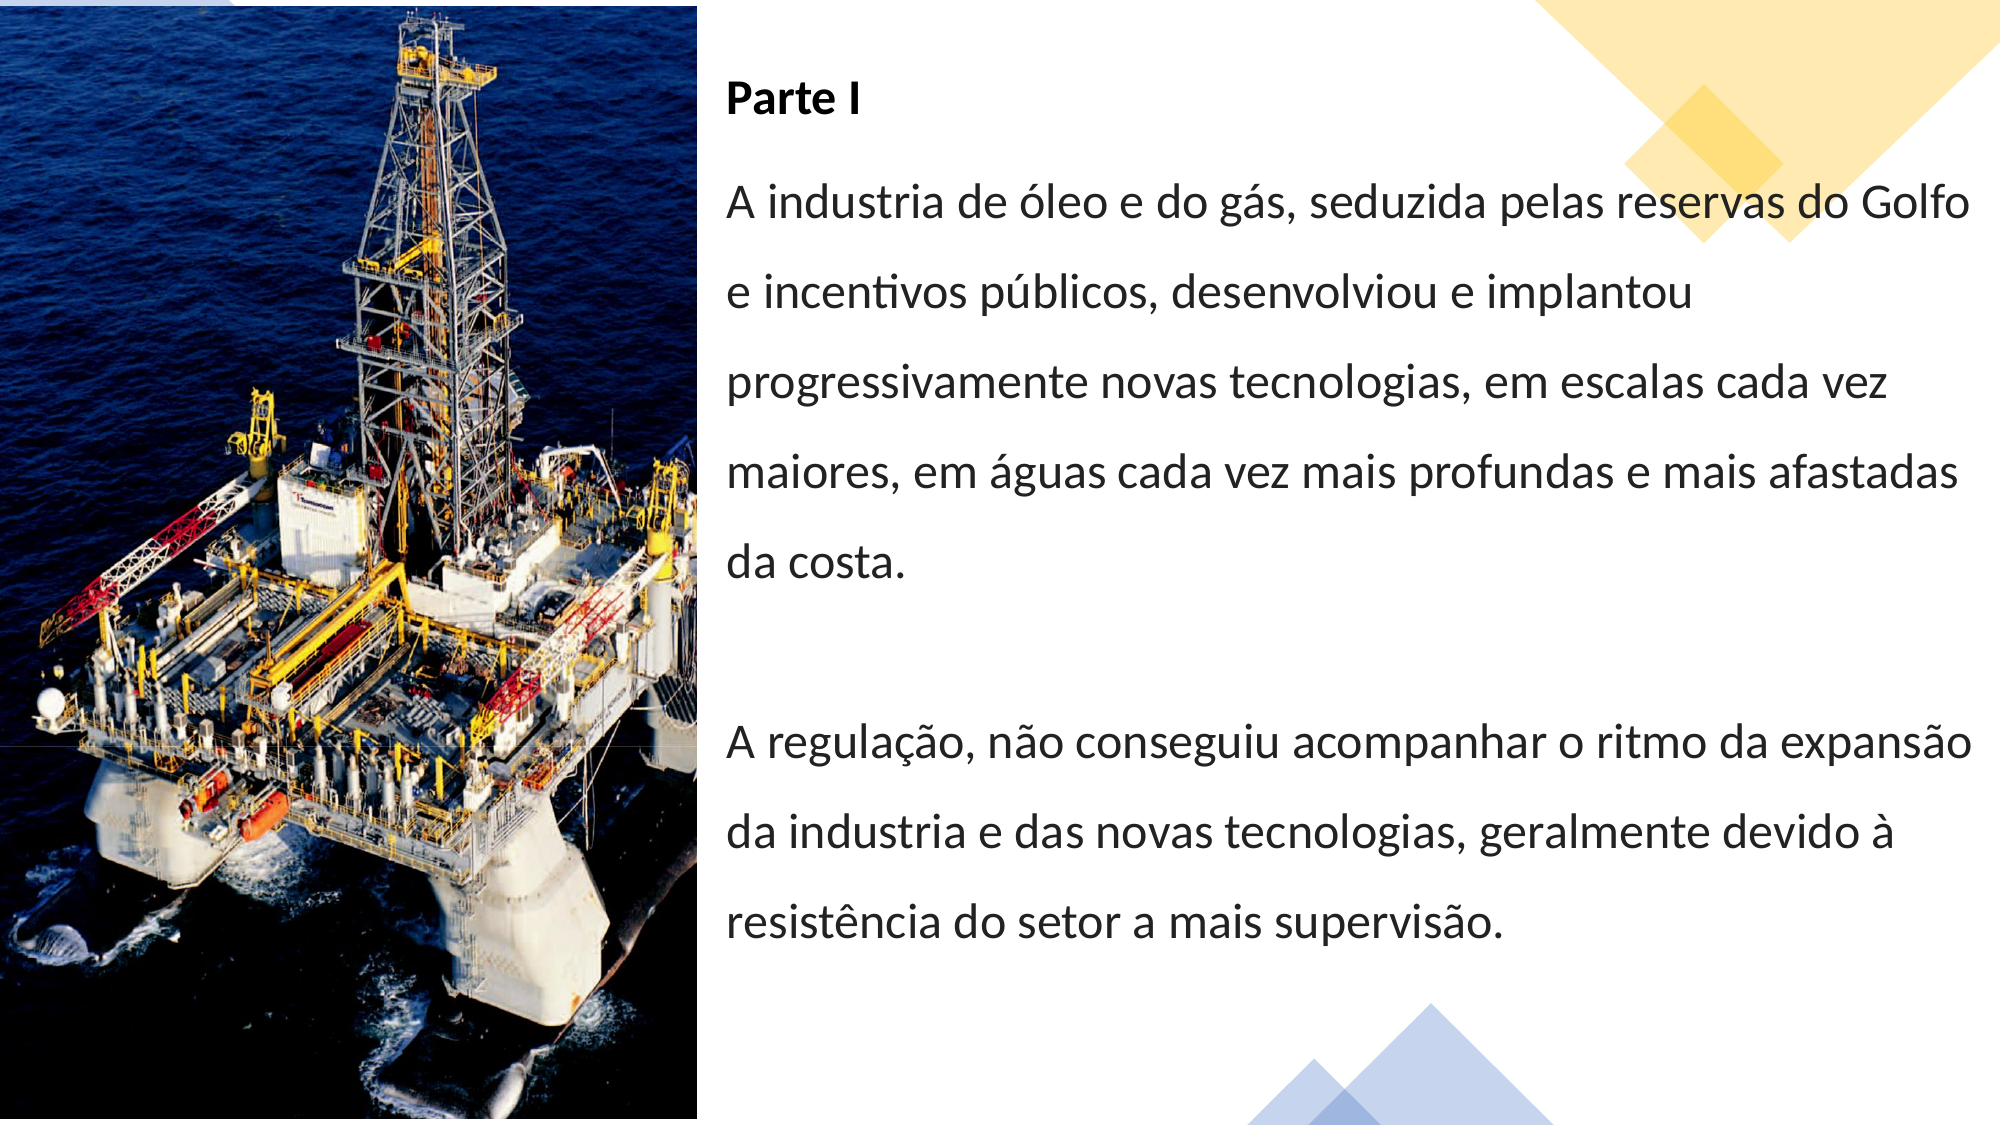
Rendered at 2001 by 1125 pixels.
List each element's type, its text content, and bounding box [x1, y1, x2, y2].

text_box [1533, 0, 2000, 245]
text_box [1345, 1031, 1556, 1125]
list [0, 6, 697, 1119]
text_box [0, 0, 237, 6]
text_box Parte I A industria de óleo e do gás, seduzida pelas reservas do Golfo e incentivos públicos, desenvolviou e implantou progressivamente novas tecnologias, em escalas cada vez maiores, em águas cada vez mais profundas e mais afastadas da costa. A regulação, não conseguiu acompanhar o ritmo da expansão da industria e das novas tecnologias, geralmente devido à resistência do setor a mais supervisão. [711, 309, 2000, 1031]
text_box [1245, 1057, 1383, 1125]
text_box [0, 0, 2000, 1125]
text_box [1622, 124, 1746, 245]
